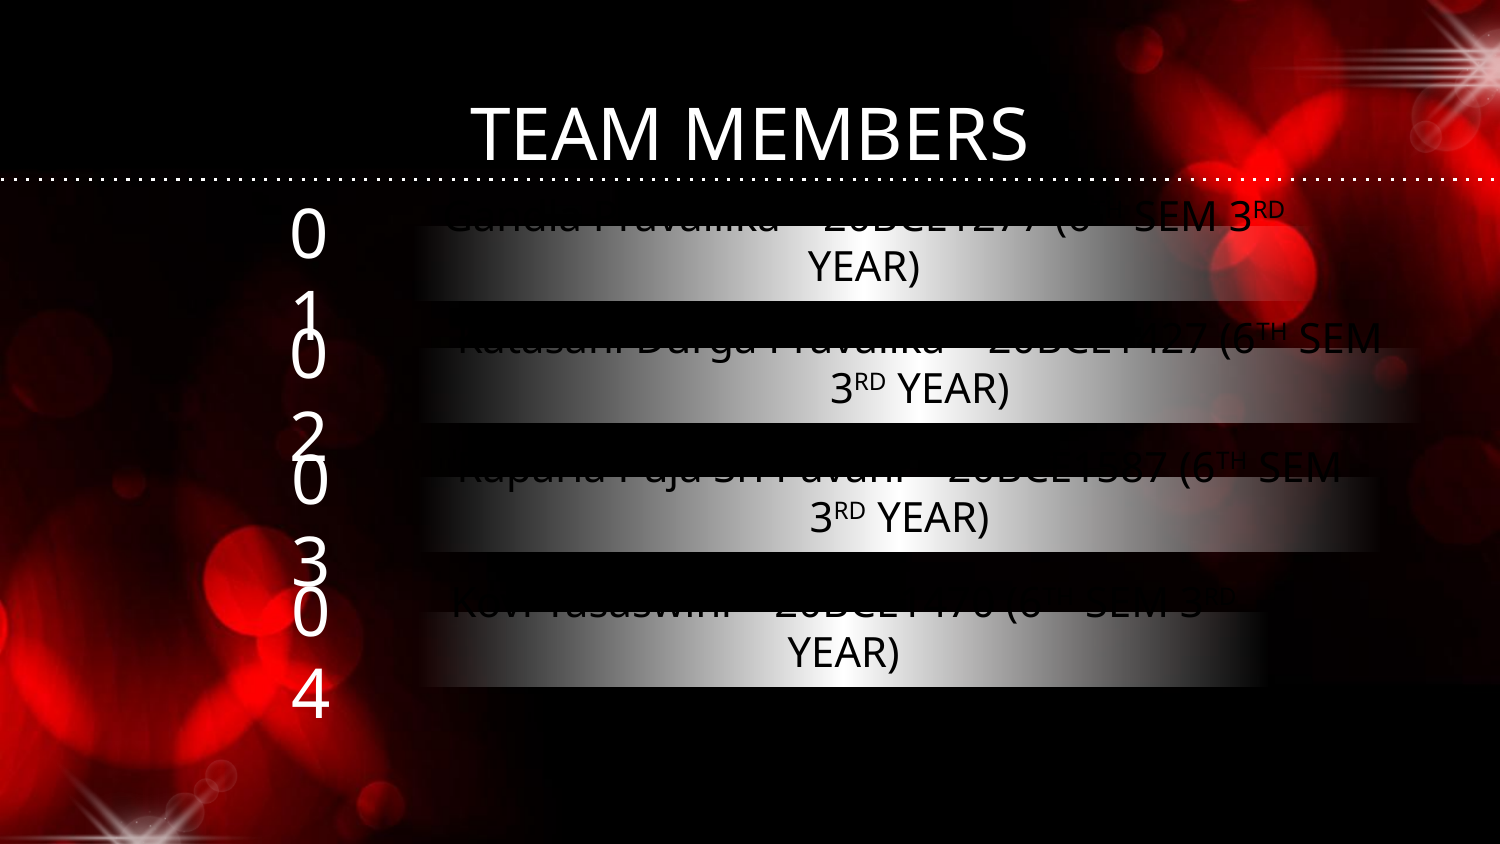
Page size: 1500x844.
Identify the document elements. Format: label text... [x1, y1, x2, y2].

subtitle Raparla Puja Sri Pavani – 20BCE1587 (6TH SEM 3RD YEAR) [417, 477, 1382, 552]
subtitle Katasani Durga Pravalika – 20BCE1427 (6TH SEM 3RD YEAR) [417, 348, 1423, 423]
title 04 [262, 601, 361, 699]
title 03 [262, 469, 361, 567]
subtitle Gandla Pravallika – 20BCE1277 (6TH SEM 3RD YEAR) [412, 226, 1316, 301]
title 01 [259, 223, 358, 321]
picture [0, 0, 1500, 844]
title TEAM MEMBERS [118, 72, 1382, 167]
subtitle Kovi Yasaswini – 20BCE1470 (6TH SEM 3RD YEAR) [417, 613, 1270, 687]
title 02 [259, 343, 358, 442]
